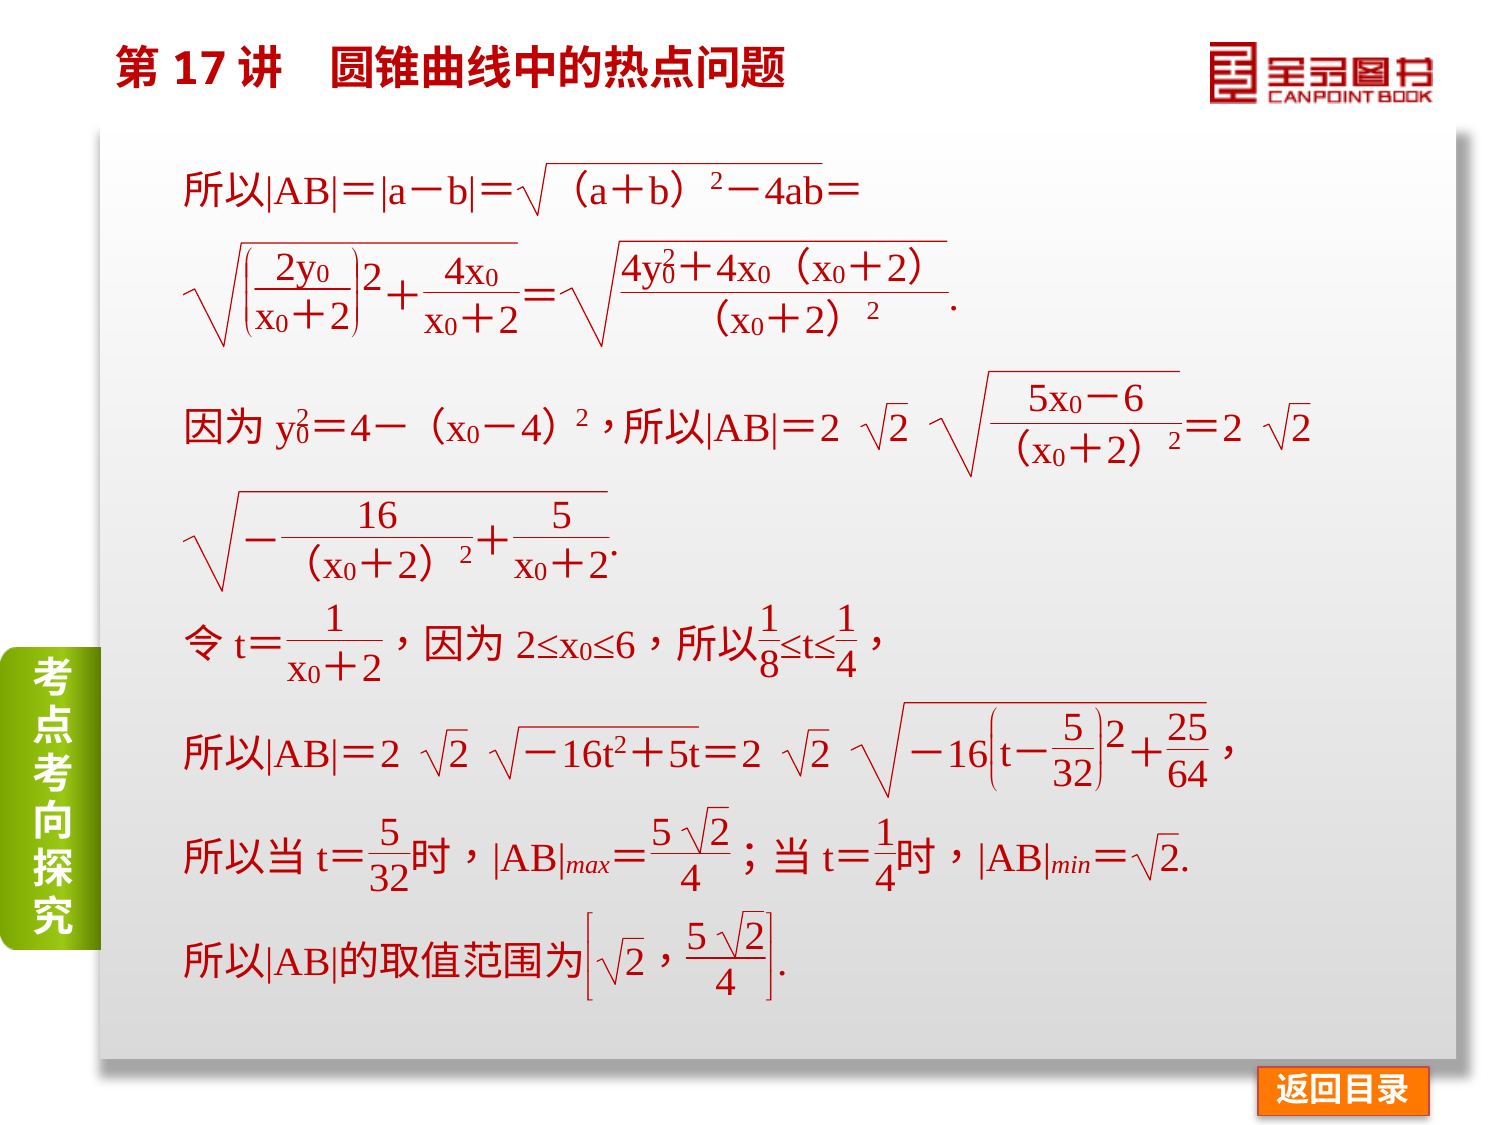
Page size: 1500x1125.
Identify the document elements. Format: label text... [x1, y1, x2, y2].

picture [1210, 42, 1433, 104]
text_box 第17讲 圆锥曲线中的热点问题 [100, 27, 1199, 106]
picture [0, 647, 101, 950]
text_box 返回目录 [1257, 1066, 1430, 1116]
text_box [182, 148, 1312, 1036]
